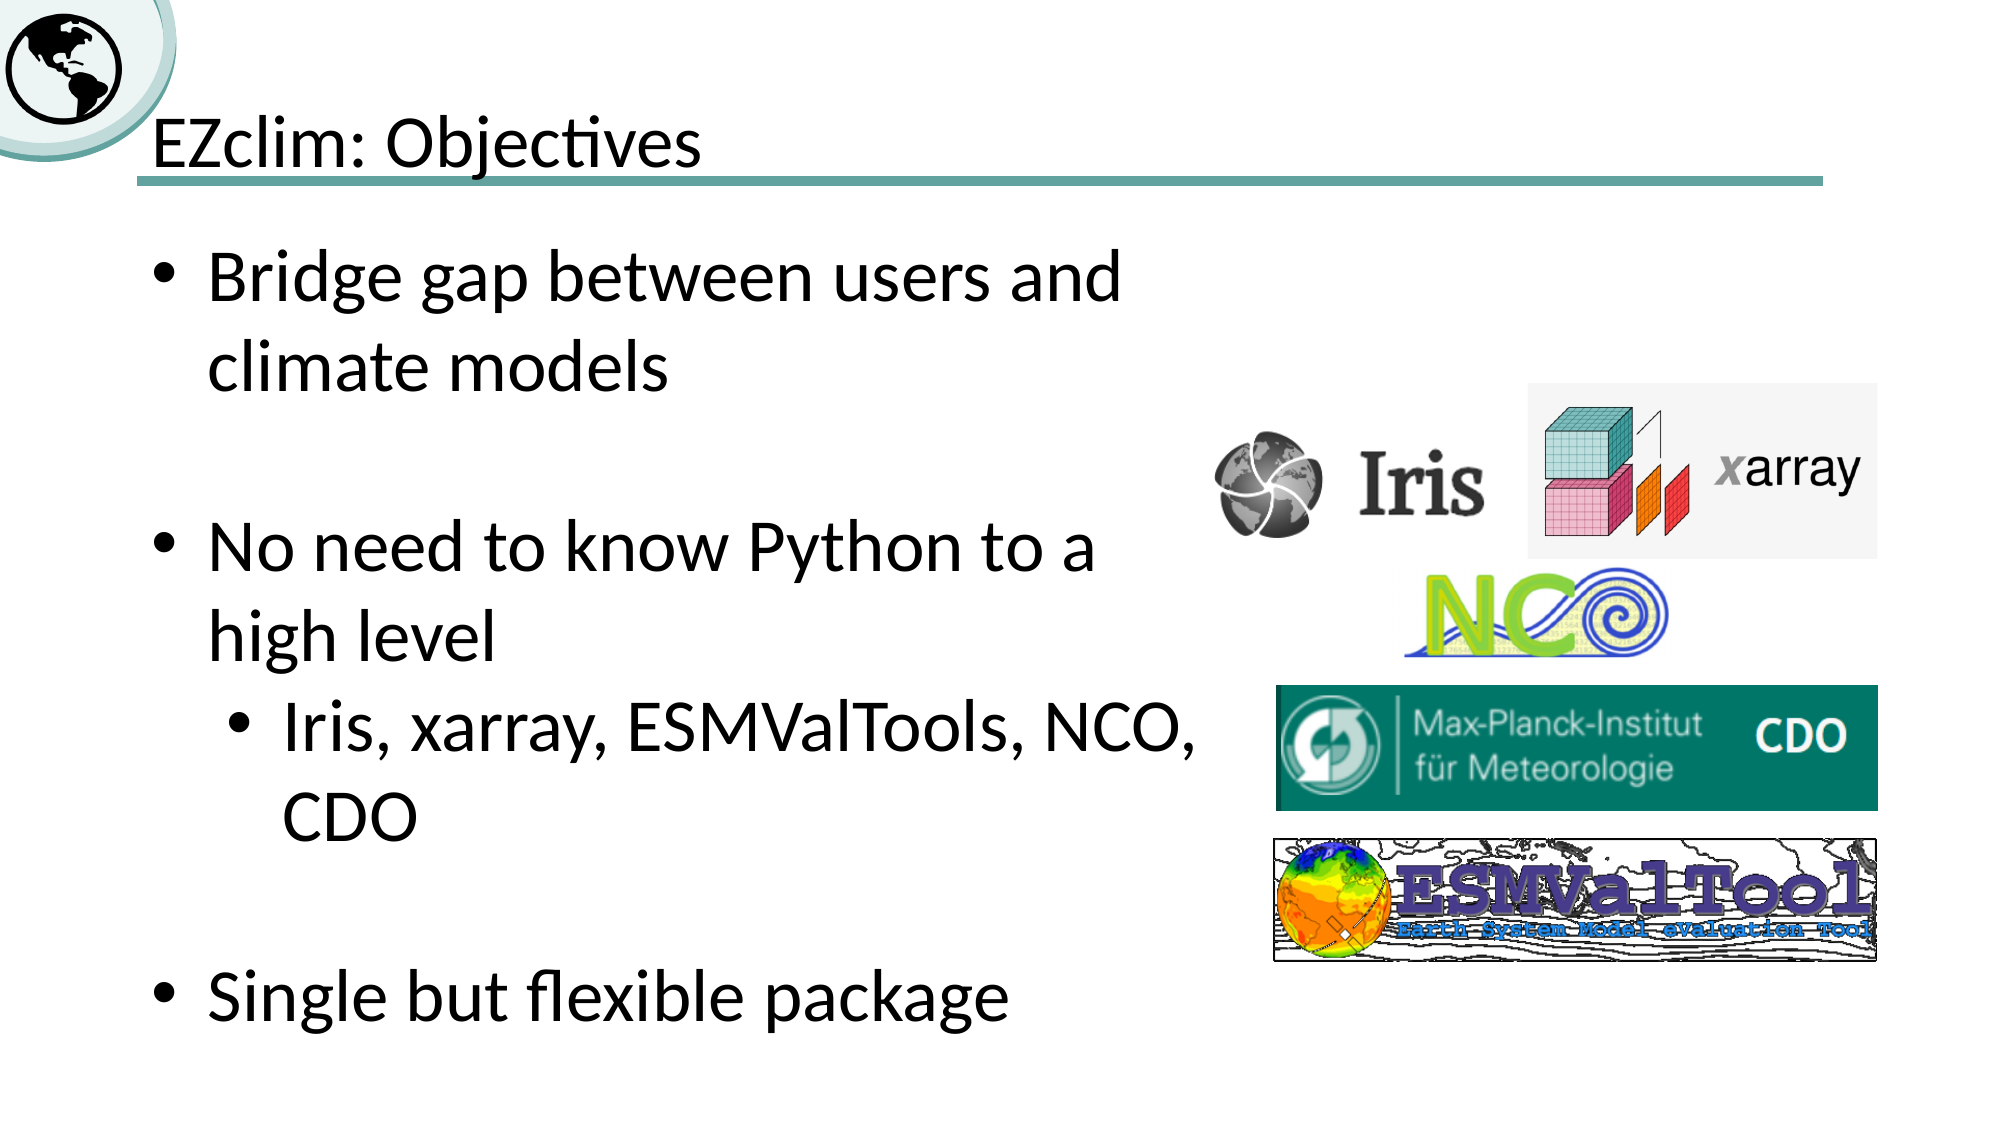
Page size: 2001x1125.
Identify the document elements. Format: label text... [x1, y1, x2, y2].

picture [1273, 838, 1877, 962]
picture [1374, 566, 1672, 664]
text_box EZclim: Objectives [136, 85, 967, 158]
text_box Bridge gap between users and climate models No need to know Python to a high level Iris, xarray, ESMValTools, NCO, CDO Single but flexible package [136, 182, 1231, 1125]
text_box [0, 0, 171, 156]
text_box Bridge gap between users and climate models No need to know Python to a high level Iris, xarray, ESMValTools, NCO, CDO Single but flexible package [136, 158, 1231, 181]
picture [1527, 383, 1878, 559]
picture [1276, 685, 1878, 811]
picture [1173, 413, 1523, 563]
